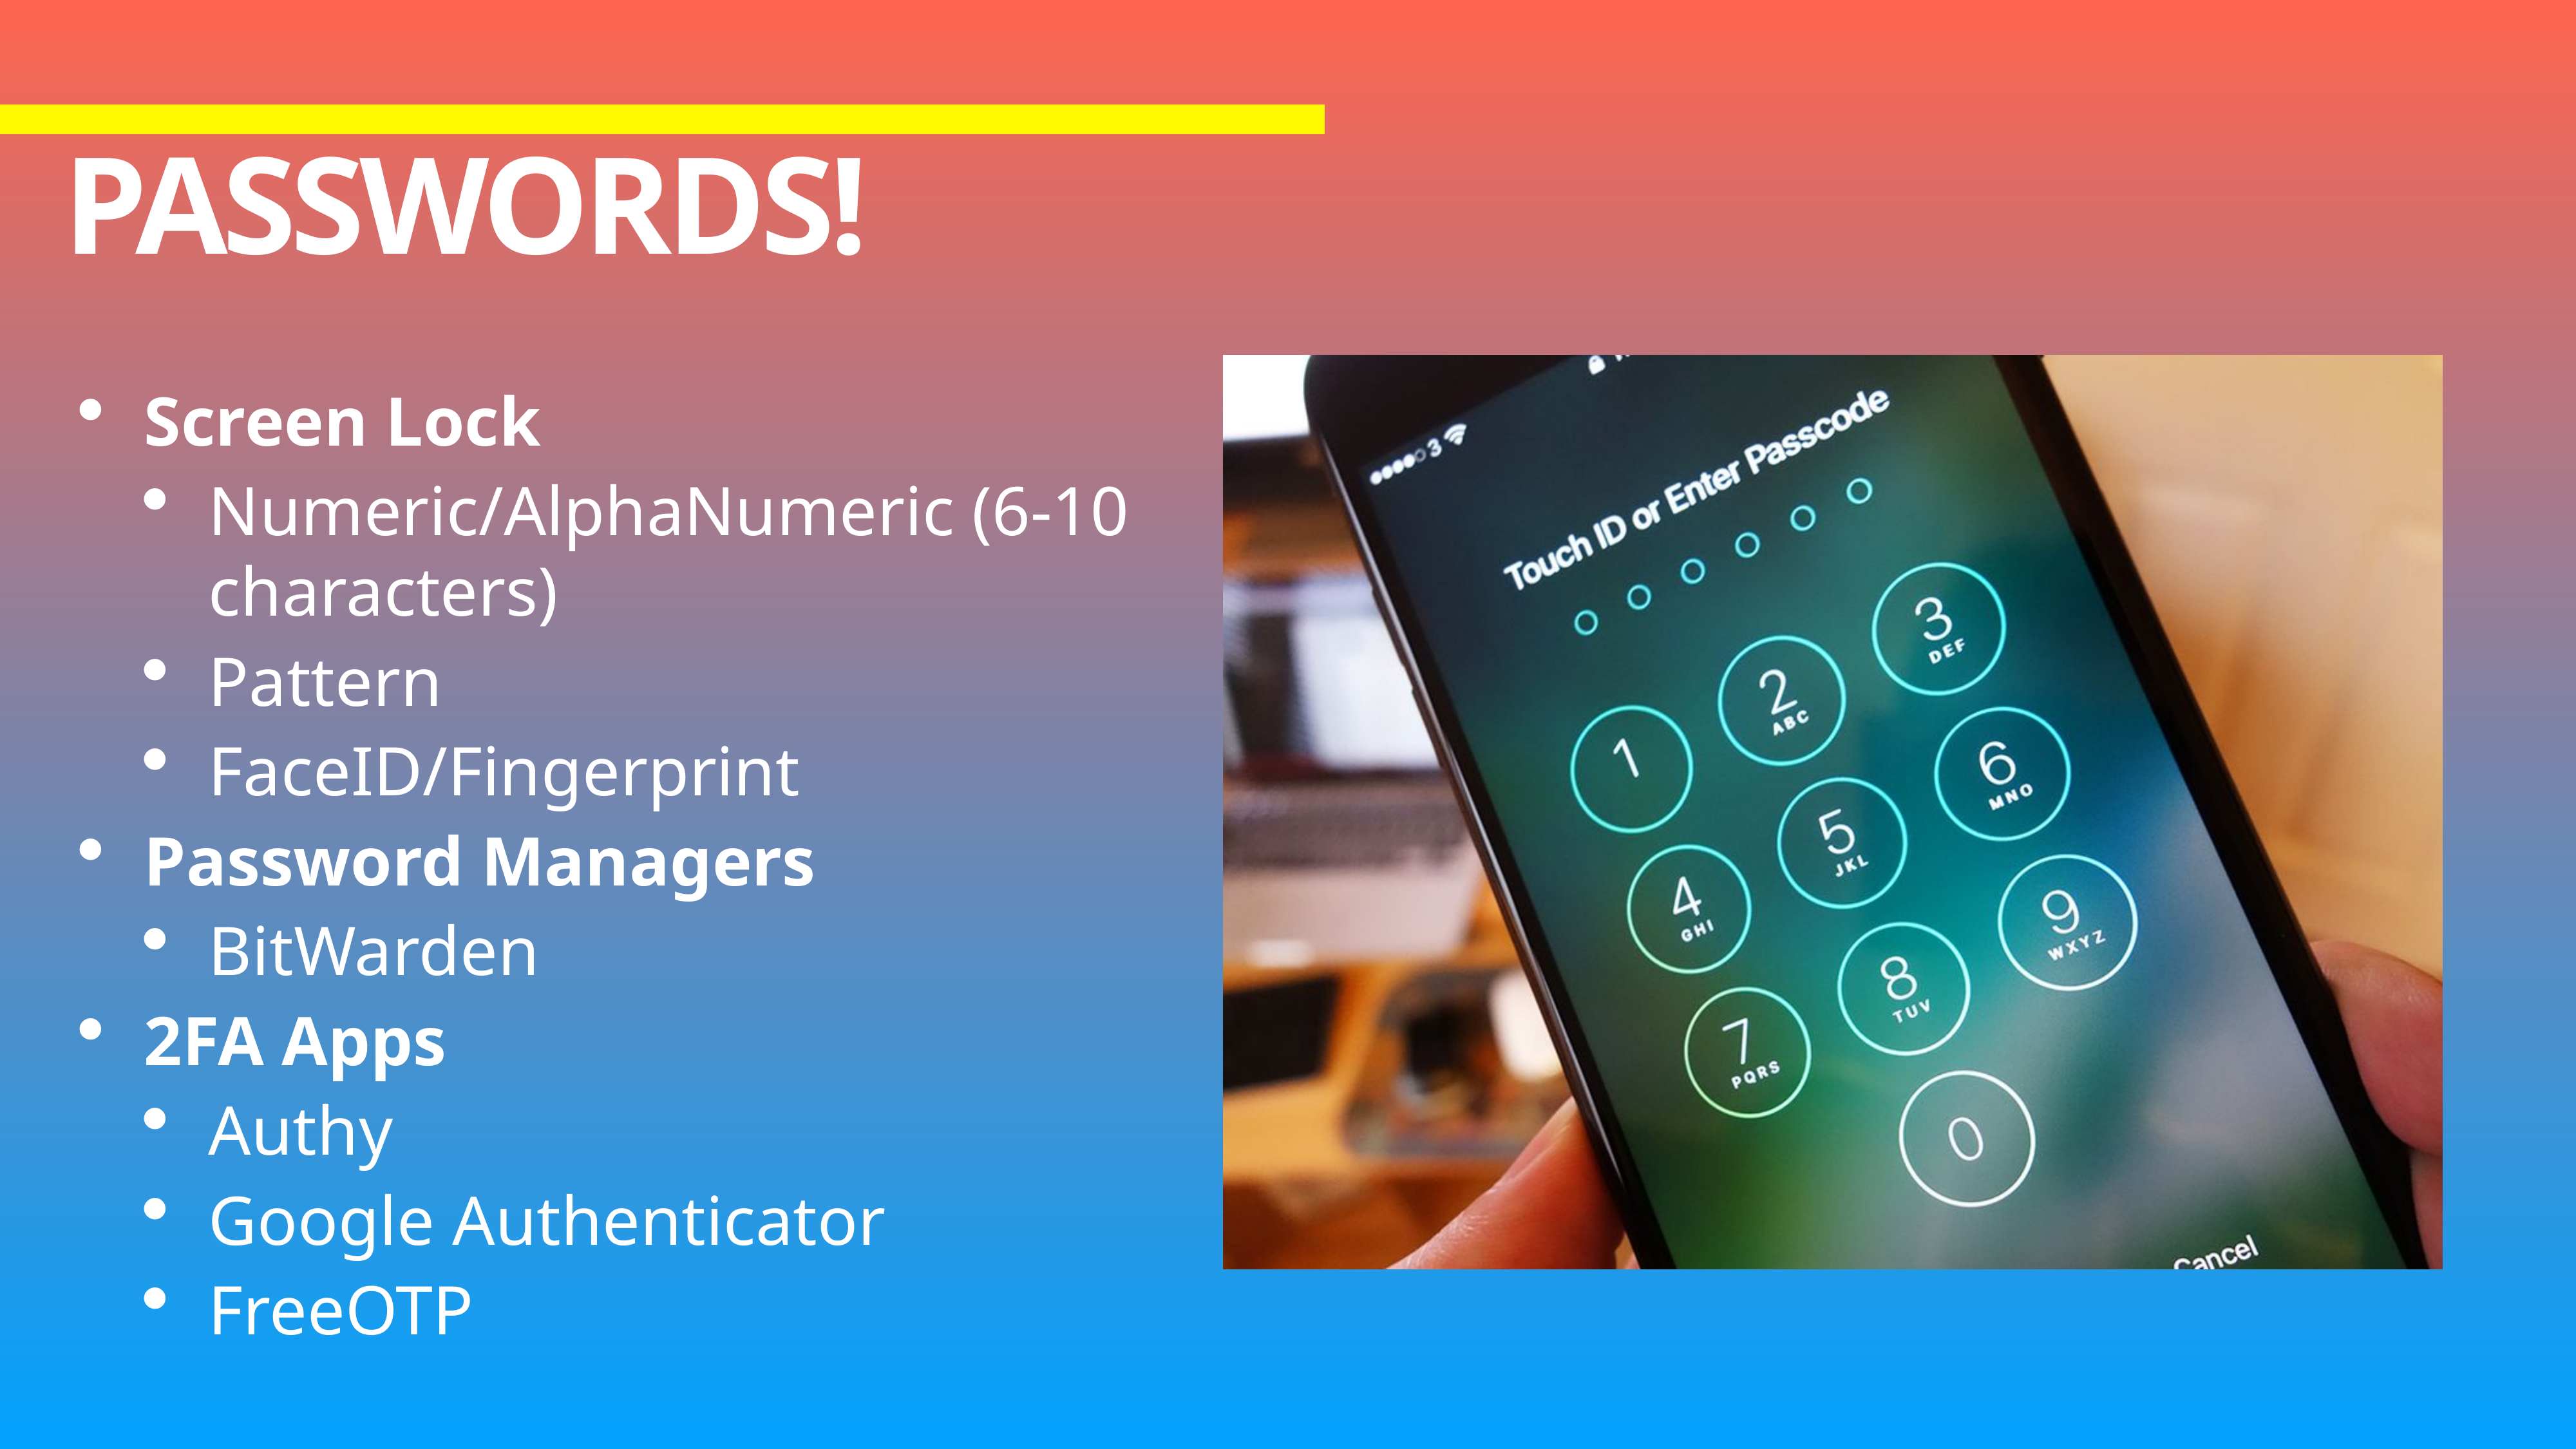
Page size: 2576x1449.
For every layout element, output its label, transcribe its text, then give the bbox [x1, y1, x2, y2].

picture [1223, 355, 2443, 1269]
list Screen Lock Numeric/AlphaNumeric (6-10 characters) Pattern FaceID/Fingerprint Password Managers BitWarden 2FA Apps Authy Google Authenticator FreeOTP [71, 407, 1310, 1423]
title Passwords! [57, 146, 1267, 407]
